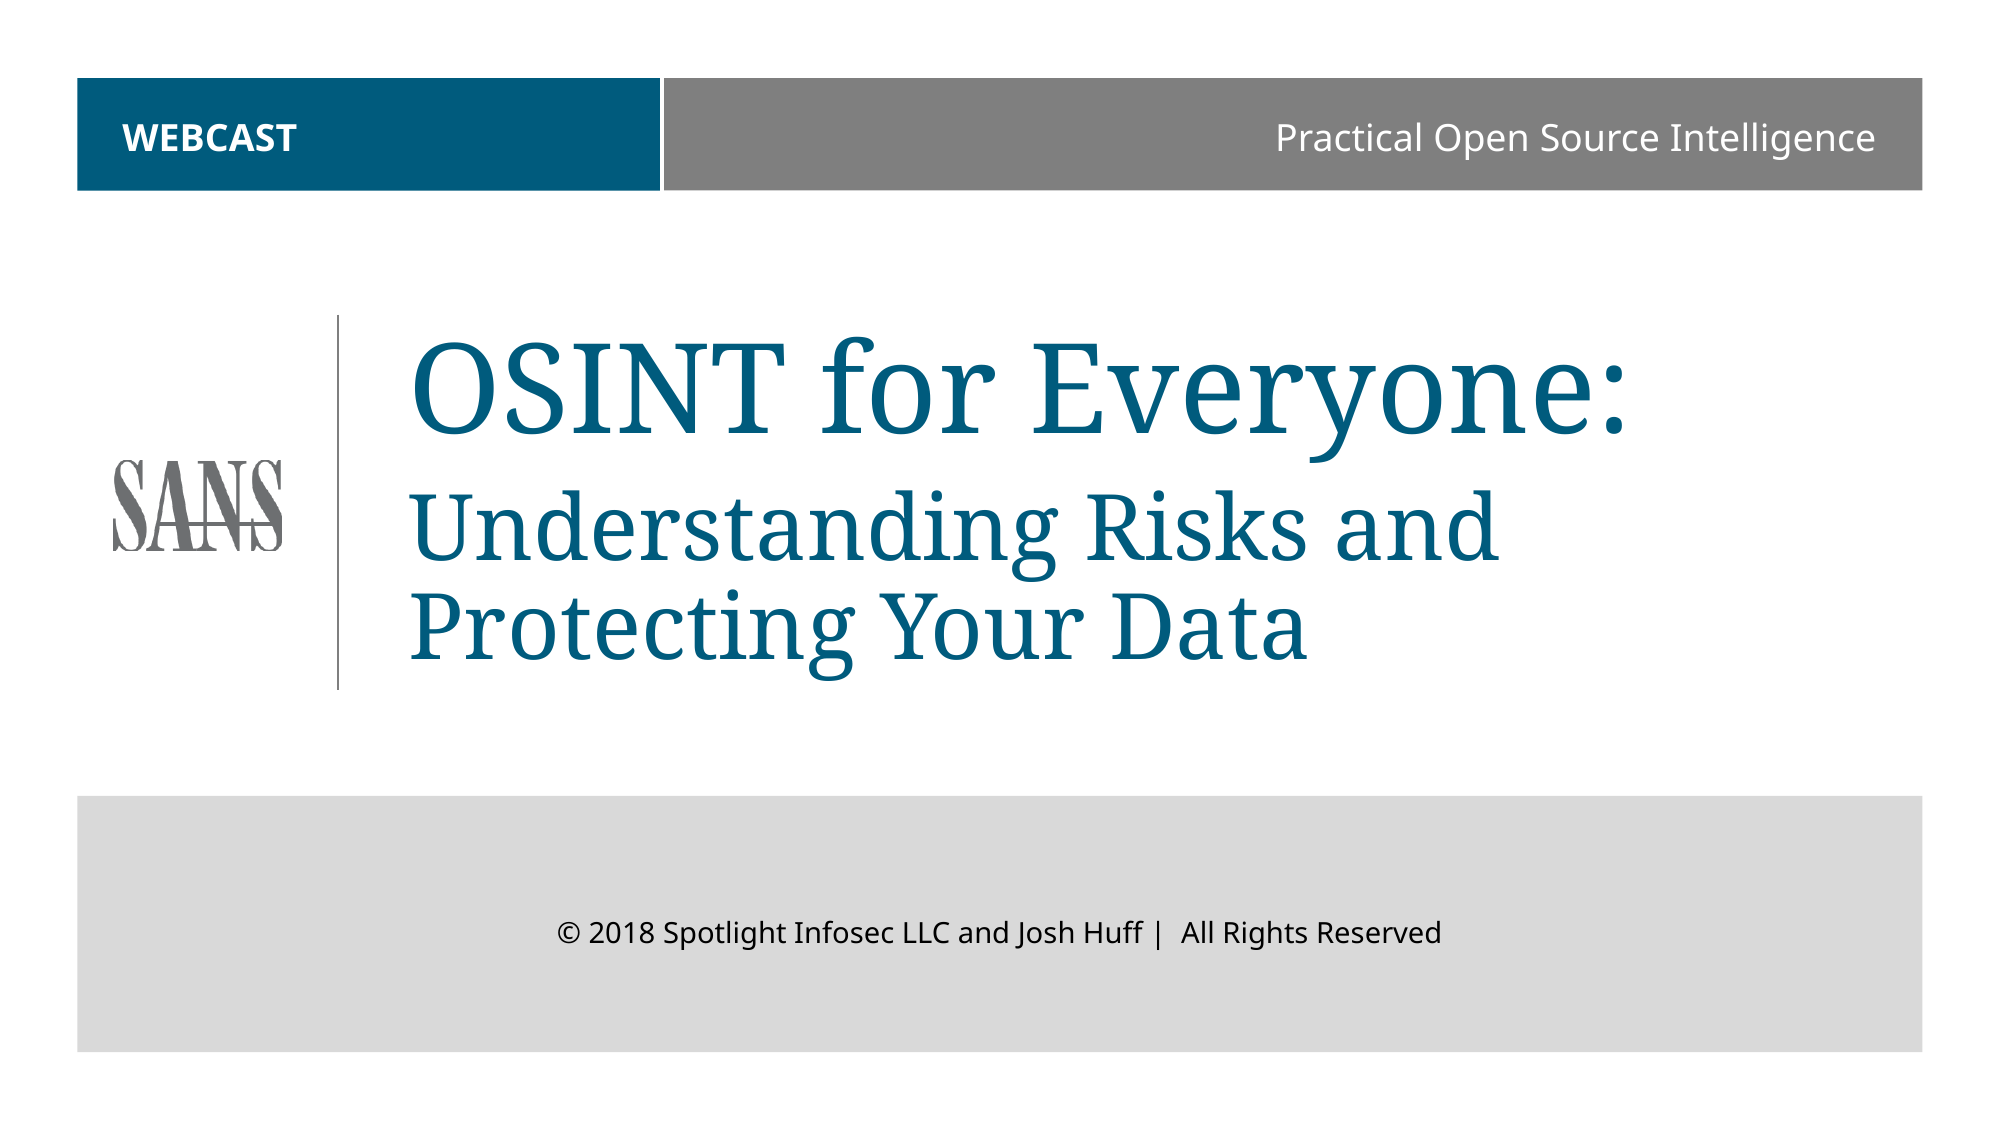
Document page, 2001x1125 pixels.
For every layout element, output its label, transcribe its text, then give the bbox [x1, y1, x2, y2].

list Practical Open Source Intelligence [689, 78, 1892, 191]
title WEBCAST [107, 78, 663, 191]
list © 2018 Spotlight Infosec LLC and Josh Huff | All Rights Reserved [77, 852, 1923, 1017]
list OSINT for Everyone: Understanding Risks and Protecting Your Data [393, 315, 1901, 690]
